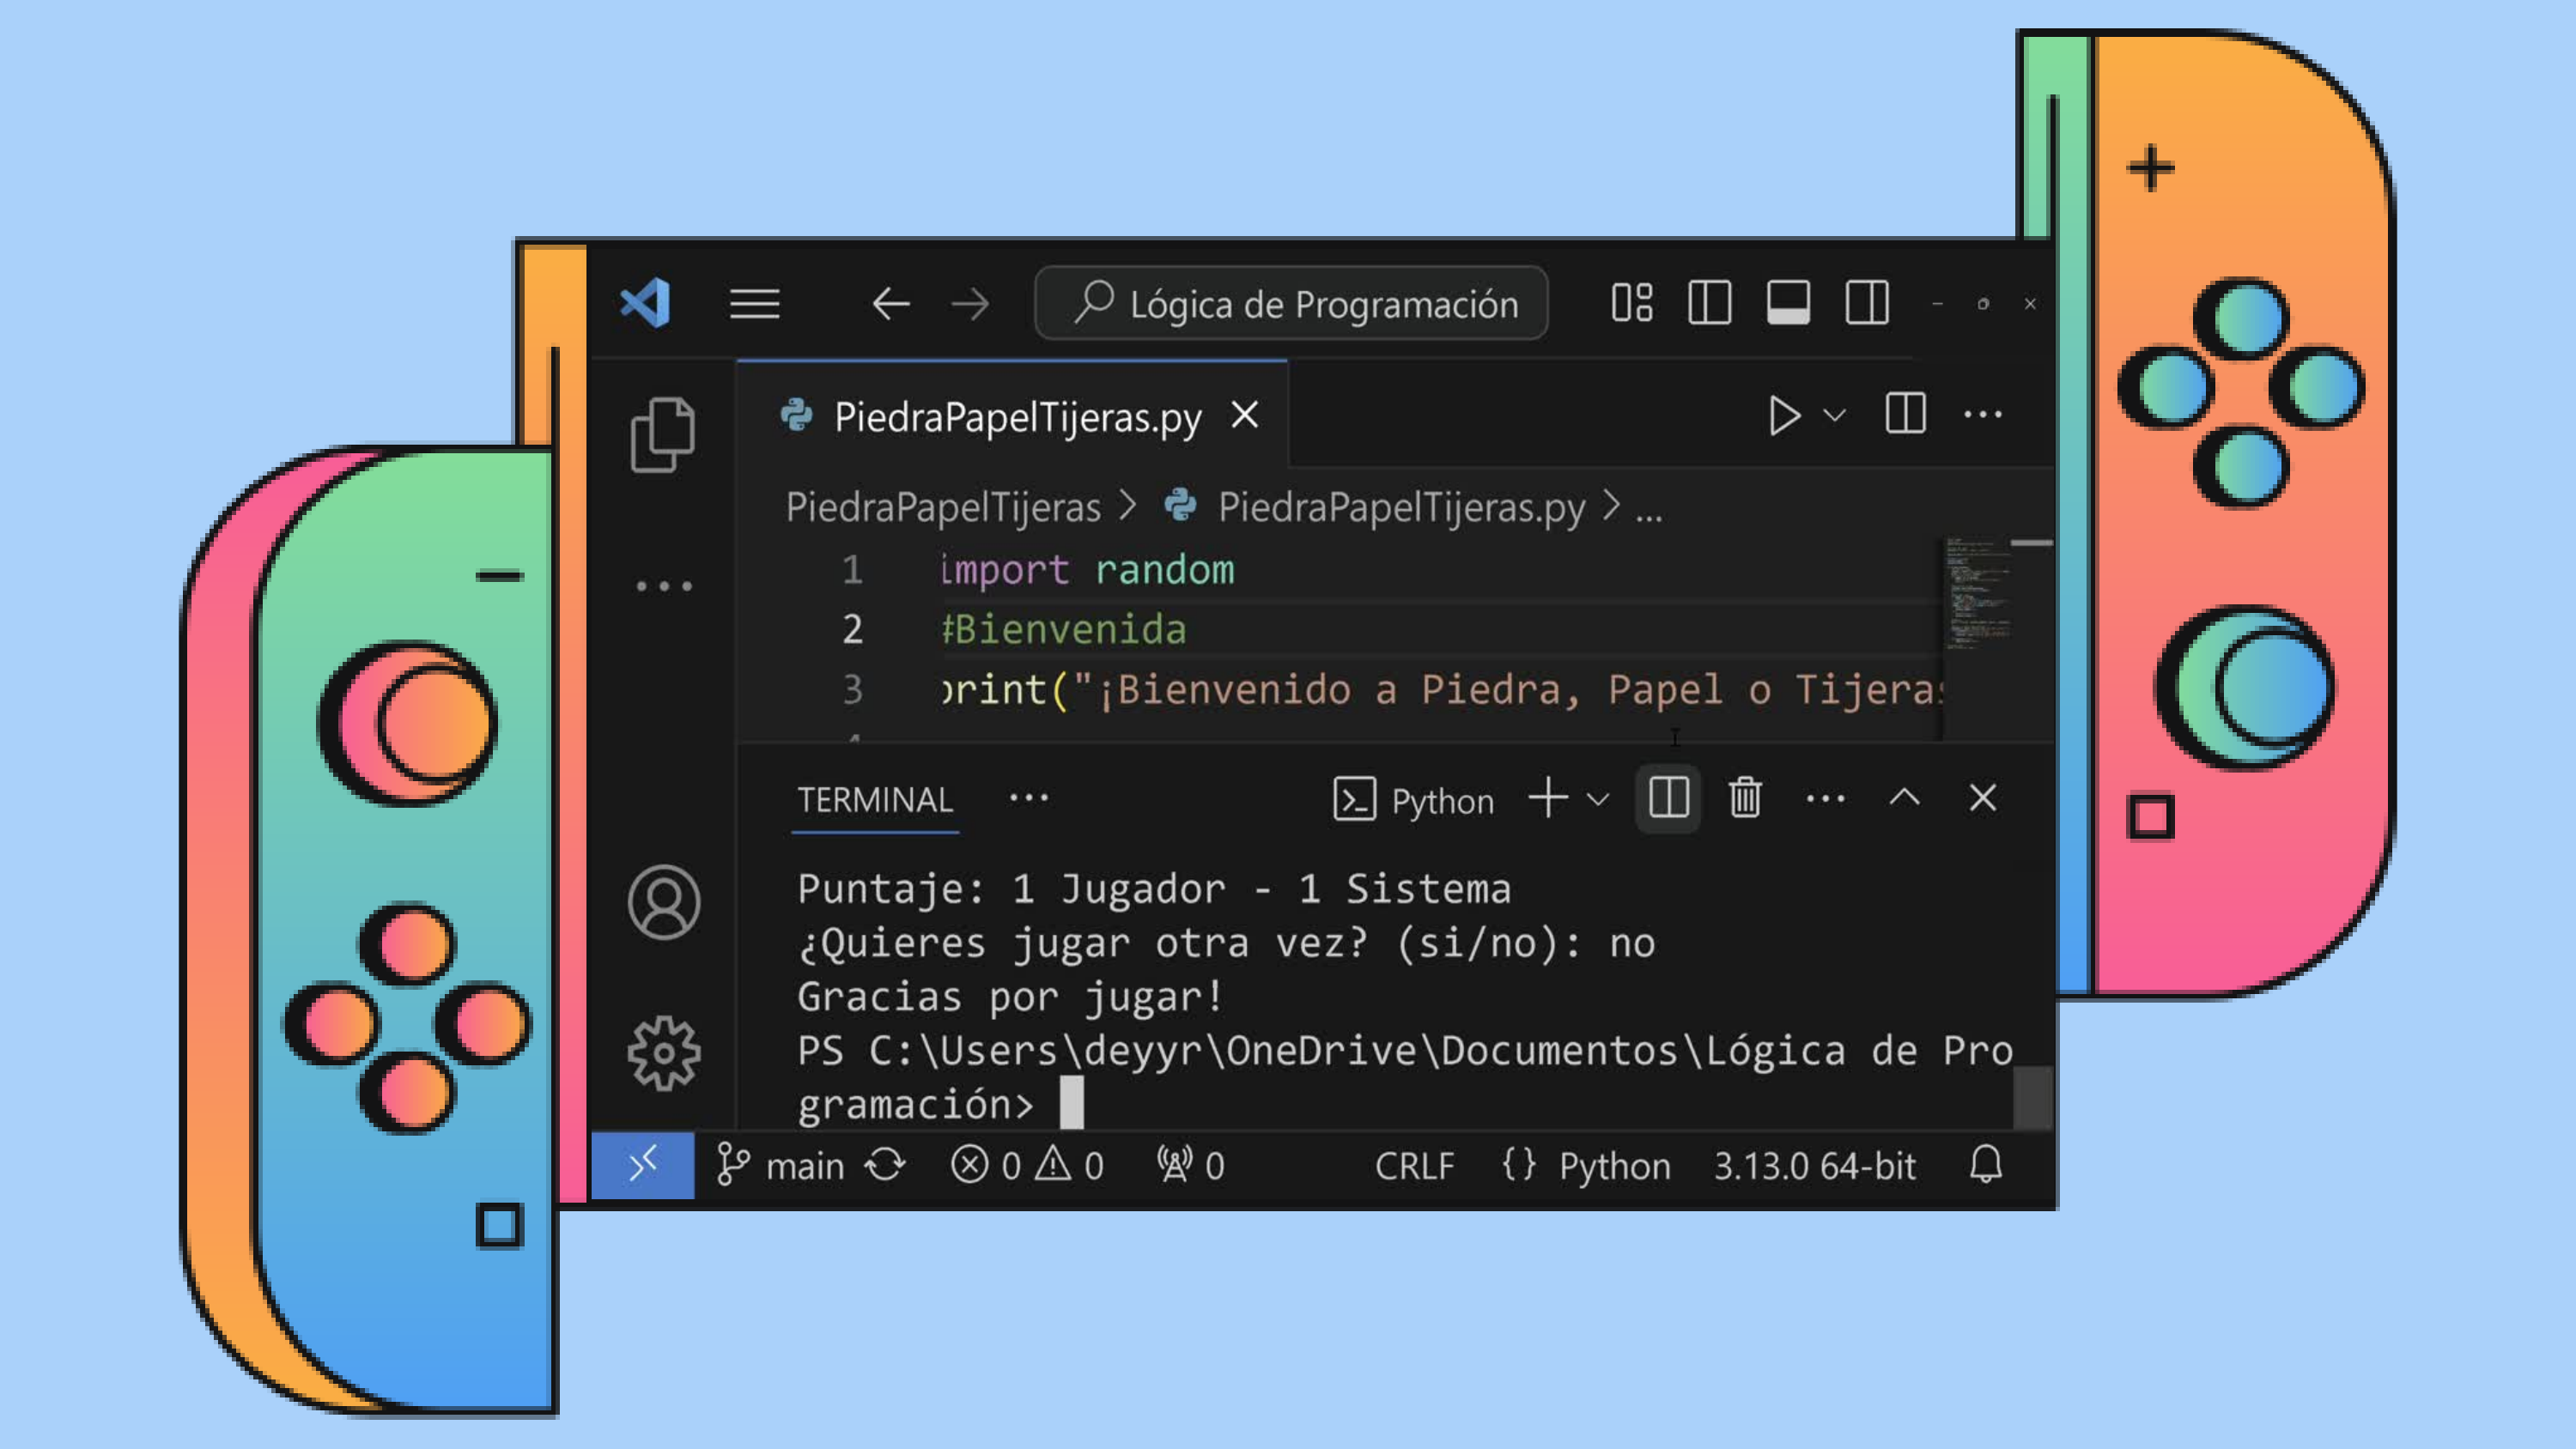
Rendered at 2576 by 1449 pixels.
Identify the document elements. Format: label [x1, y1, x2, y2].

text_box [591, 248, 2055, 1200]
text_box [179, 28, 2397, 1420]
